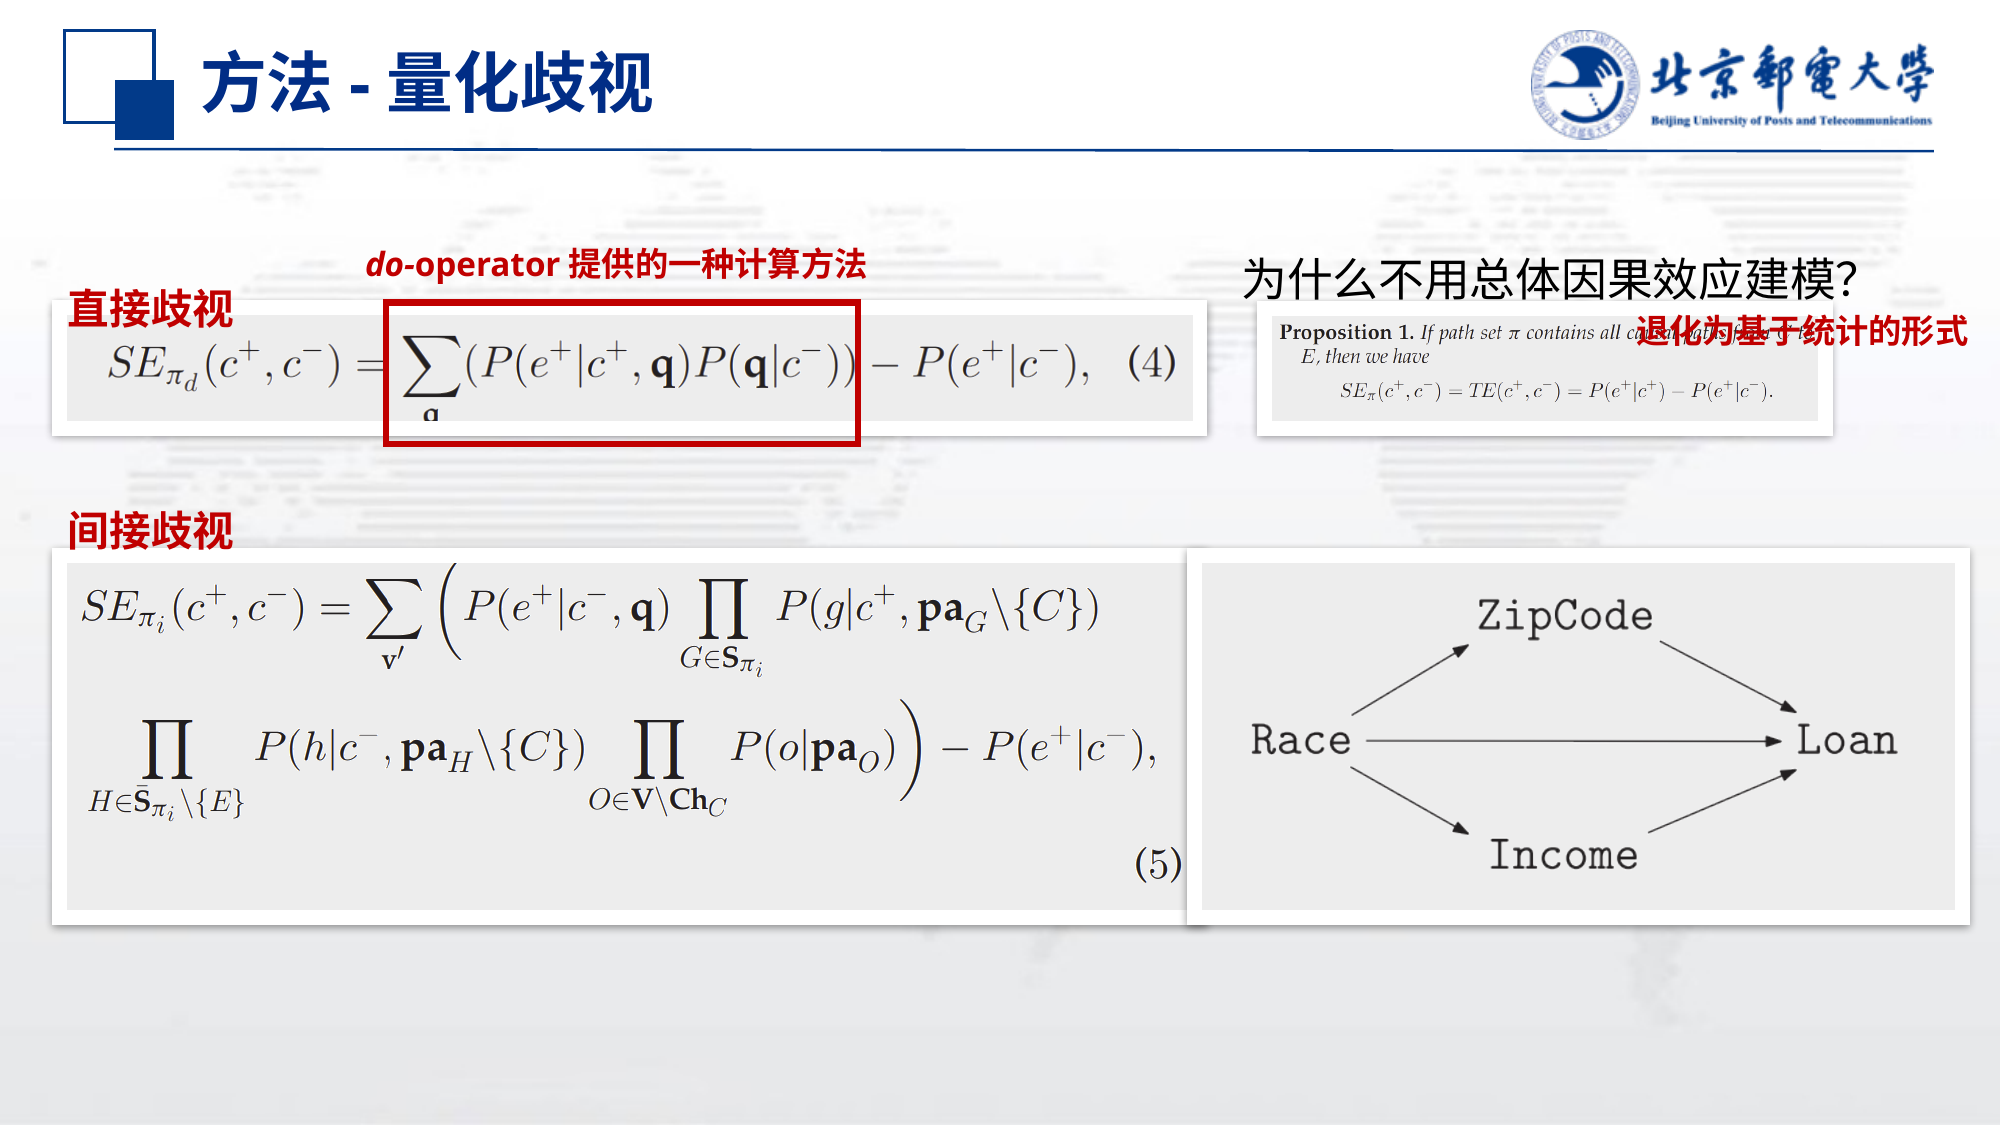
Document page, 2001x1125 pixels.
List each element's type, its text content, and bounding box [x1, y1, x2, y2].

picture [0, 0, 2000, 1125]
text_box [385, 422, 859, 445]
text_box 直接歧视 [53, 275, 597, 341]
text_box 退化为基于统计的形式 [1621, 302, 1988, 358]
text_box [597, 302, 859, 314]
title 方法-量化歧视 [184, 32, 1910, 140]
text_box 为什么不用总体因果效应建模？ [1226, 243, 1865, 313]
text_box do-operator提供的一种计算方法 [350, 235, 894, 291]
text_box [1201, 562, 1956, 910]
text_box 间接歧视 [53, 496, 597, 562]
